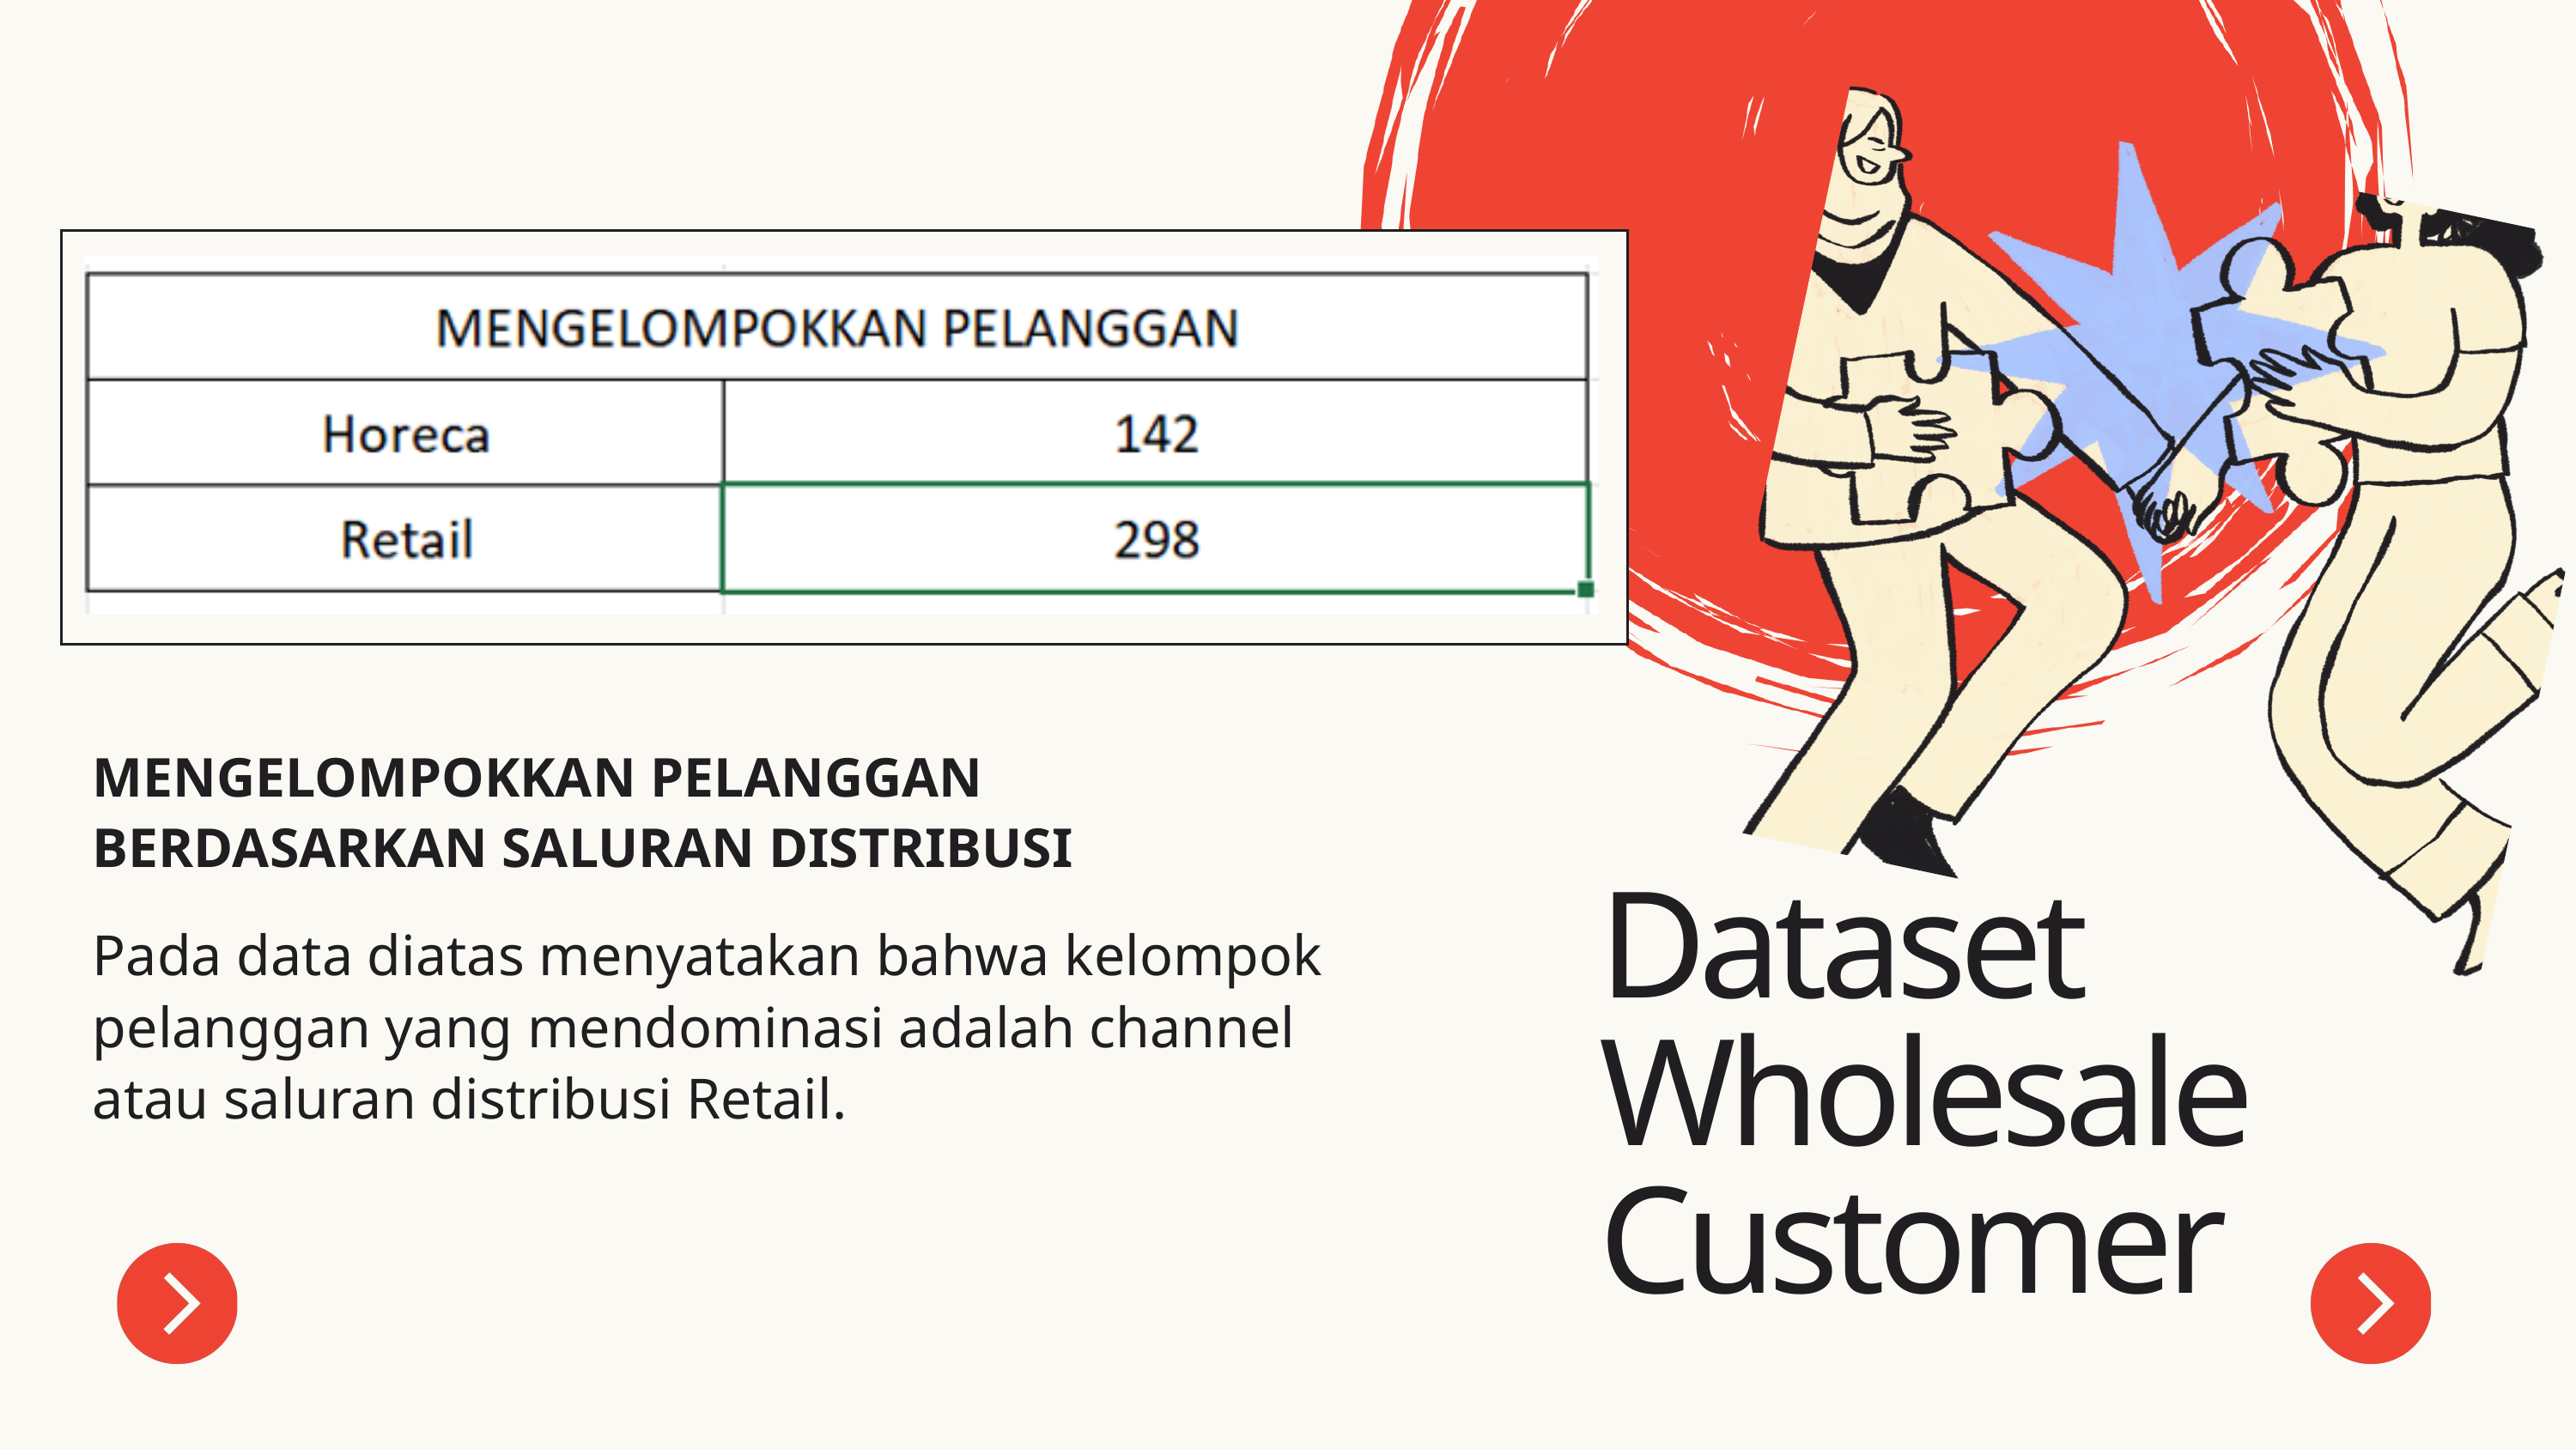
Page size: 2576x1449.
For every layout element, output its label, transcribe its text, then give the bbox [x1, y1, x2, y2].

text_box [1694, 84, 2576, 989]
text_box [117, 1243, 238, 1364]
text_box Dataset Wholesale Customer [1599, 879, 2251, 1323]
text_box MENGELOMPOKKAN PELANGGAN BERDASARKAN SALURAN DISTRIBUSI [92, 738, 1288, 878]
text_box Pada data diatas menyatakan bahwa kelompok pelanggan yang mendominasi adalah channel atau saluran distribusi Retail. [92, 914, 1340, 1131]
text_box [2311, 1243, 2432, 1364]
text_box [1358, 0, 2414, 761]
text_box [61, 230, 1628, 646]
